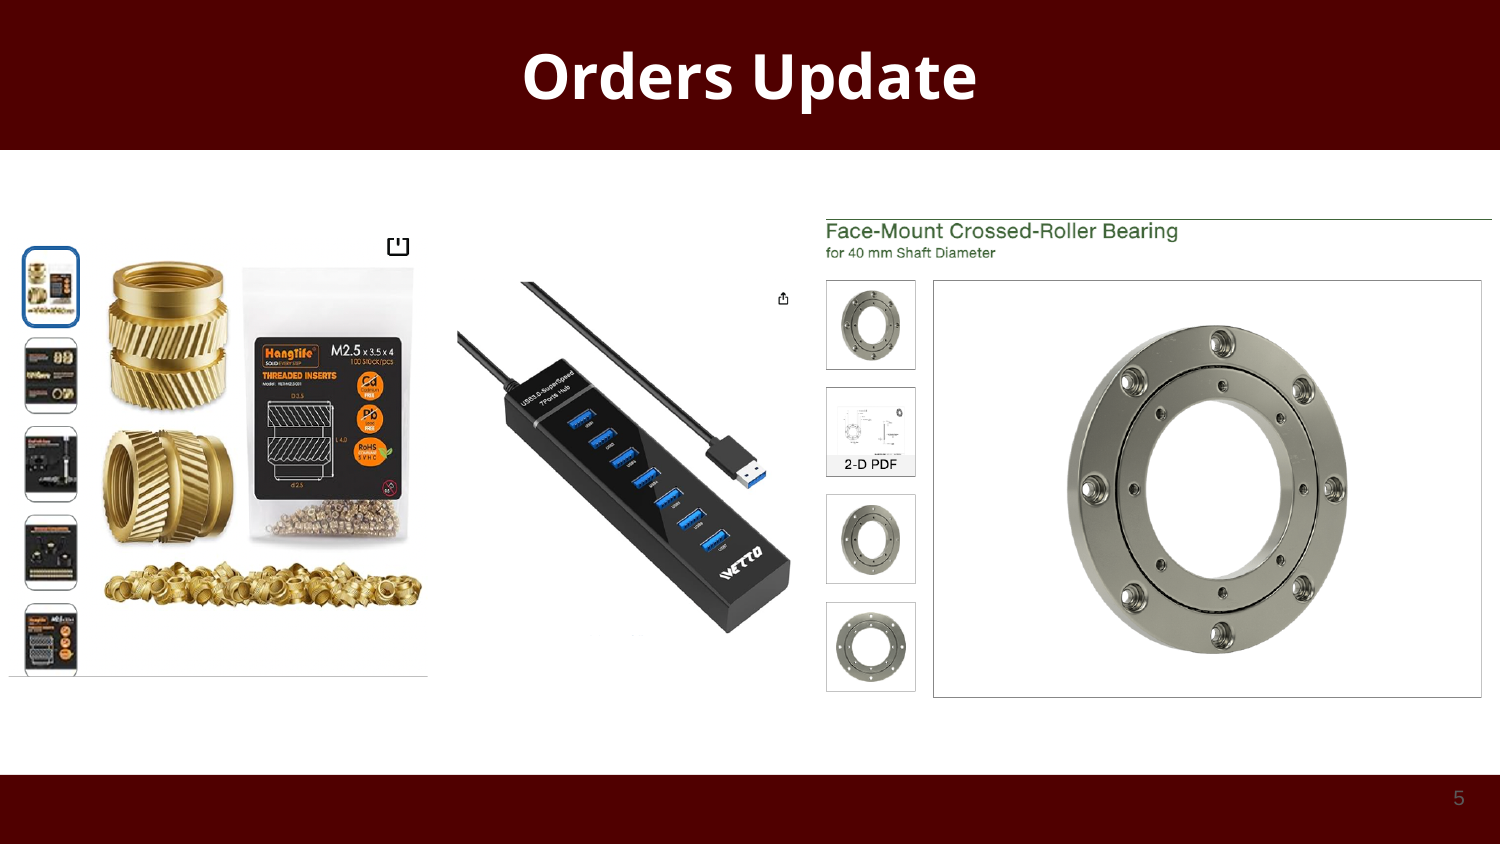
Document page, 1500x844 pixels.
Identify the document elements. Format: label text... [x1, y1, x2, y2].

title [0, 774, 1500, 844]
slide_number ‹#› [1389, 764, 1480, 830]
picture [813, 212, 1492, 703]
title Orders Update [0, 0, 1500, 150]
picture [449, 279, 803, 636]
picture [8, 238, 428, 677]
